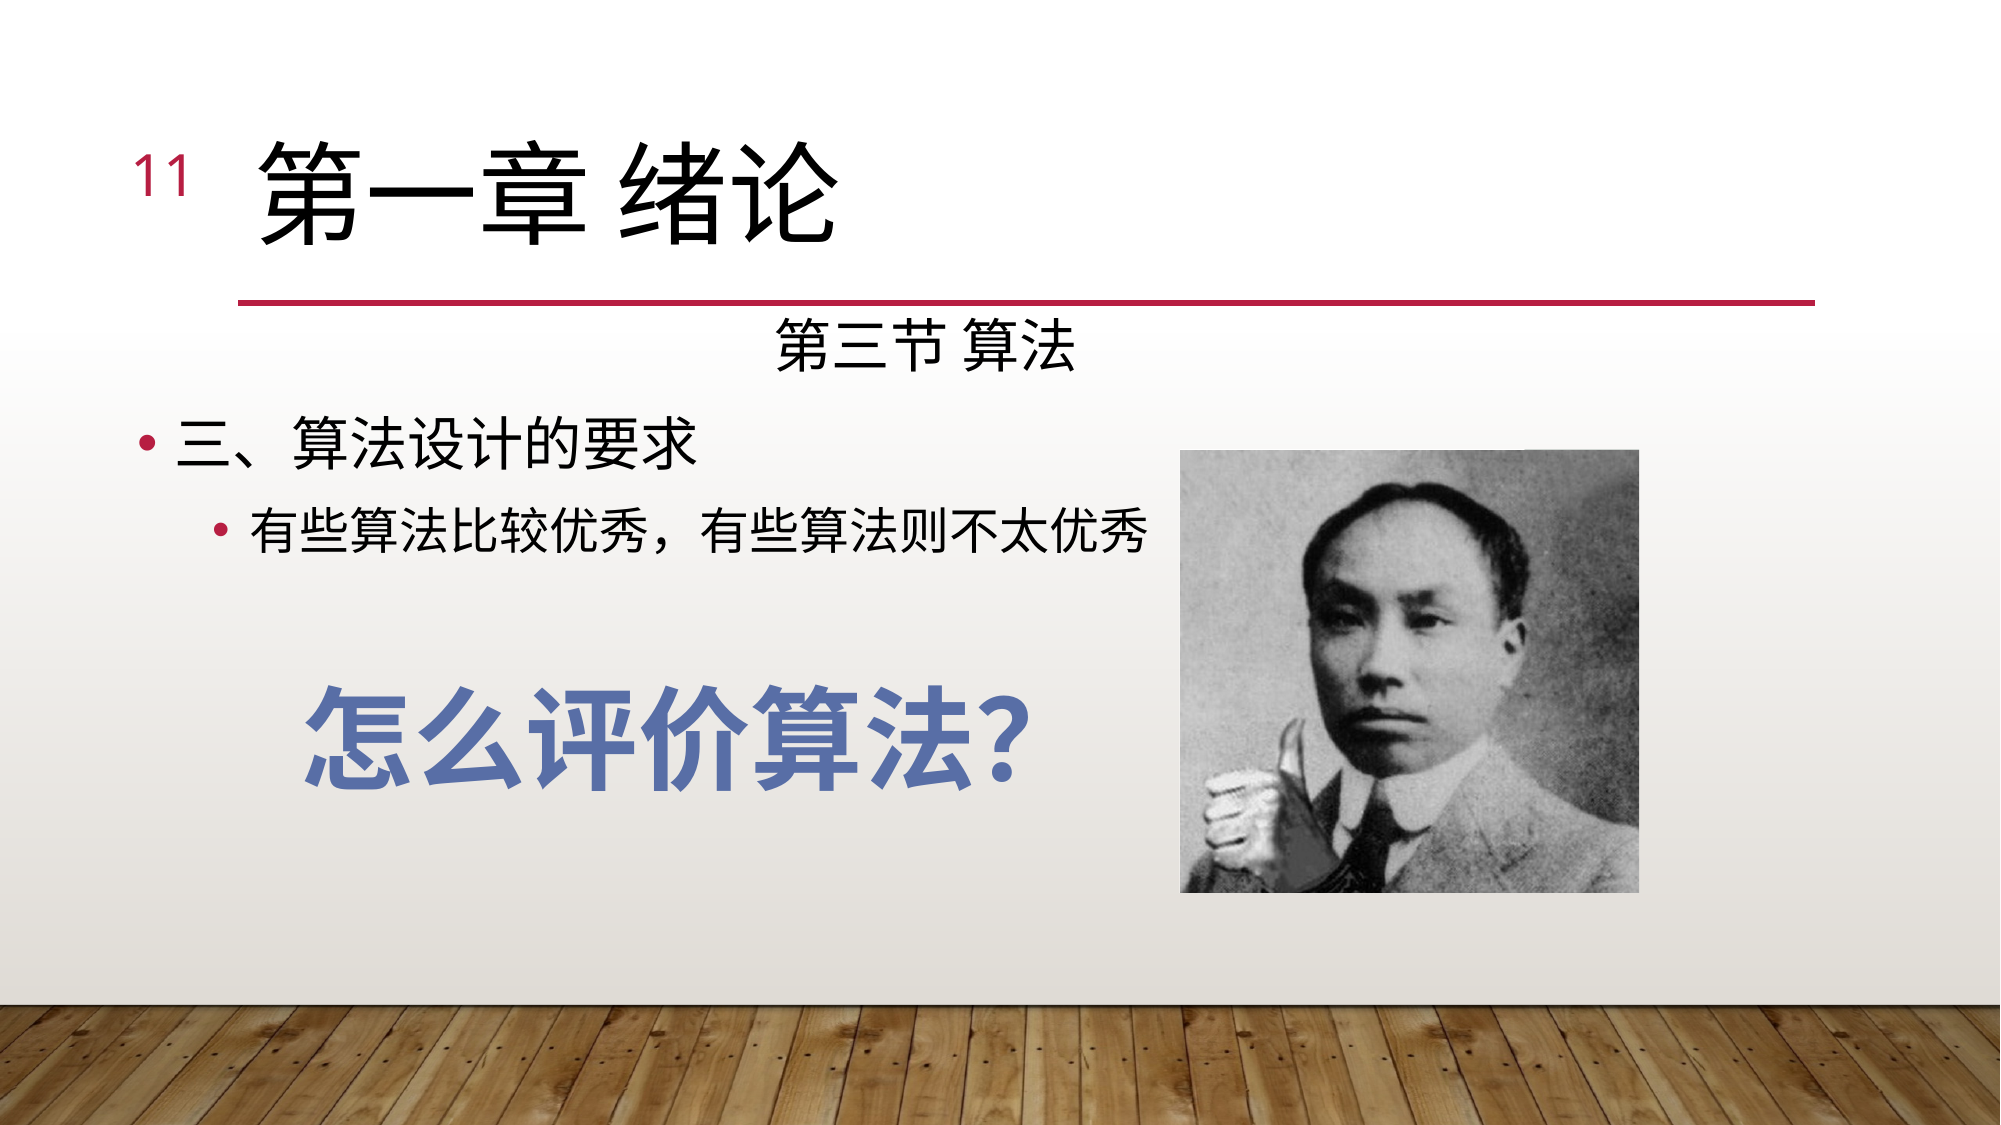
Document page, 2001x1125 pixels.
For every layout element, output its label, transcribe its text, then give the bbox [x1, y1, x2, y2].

list 三、算法设计的要求 有些算法比较优秀，有些算法则不太优秀 [122, 385, 1841, 993]
text_box 怎么评价算法？ [250, 661, 1026, 812]
text_box 第三节 算法 [758, 301, 1485, 387]
picture [1179, 448, 1640, 893]
picture [0, 1005, 2000, 1125]
slide_number 11 [78, 131, 212, 214]
title 第一章 绪论 [238, 131, 1814, 305]
